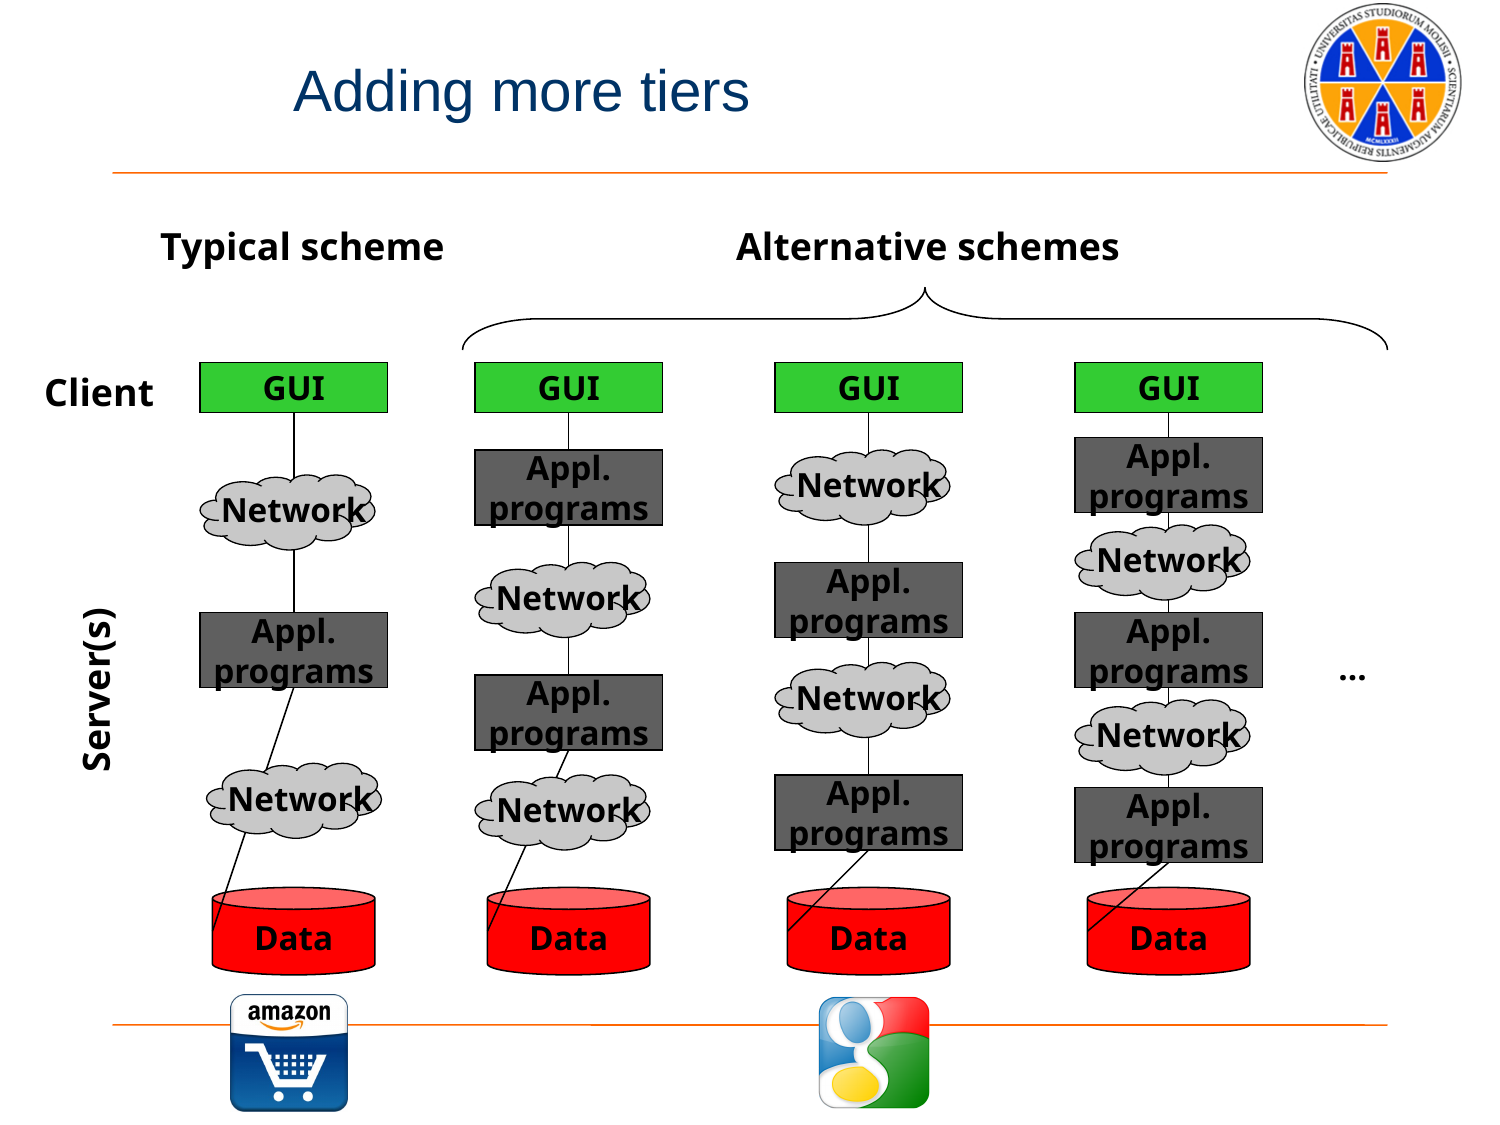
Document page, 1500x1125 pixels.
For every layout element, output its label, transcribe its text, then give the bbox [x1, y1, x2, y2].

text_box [487, 892, 503, 903]
text_box [1119, 887, 1249, 909]
text_box Appl. programs [1074, 787, 1263, 863]
text_box Data [487, 887, 650, 975]
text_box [774, 662, 956, 738]
picture [229, 994, 348, 1112]
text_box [199, 474, 382, 551]
text_box … [1323, 639, 1382, 695]
text_box Appl. programs [474, 449, 663, 525]
text_box Server(s) [64, 592, 125, 788]
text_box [1074, 524, 1257, 601]
text_box Appl. programs [1074, 612, 1263, 688]
text_box Appl. programs [1074, 437, 1263, 513]
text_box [774, 449, 957, 526]
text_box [206, 762, 388, 839]
text_box GUI [774, 362, 963, 413]
text_box Client [29, 361, 170, 422]
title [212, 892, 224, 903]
title Quality Of Service [224, 887, 374, 909]
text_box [474, 562, 656, 638]
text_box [474, 774, 657, 851]
text_box GUI [200, 362, 388, 413]
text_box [501, 887, 649, 909]
text_box Appl. programs [200, 612, 388, 688]
text_box [462, 287, 1388, 351]
text_box Appl. programs [774, 774, 963, 850]
text_box Data [1087, 887, 1250, 975]
text_box Alternative schemes [721, 215, 1136, 276]
text_box GUI [1074, 362, 1263, 413]
text_box [1087, 888, 1134, 906]
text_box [1074, 699, 1256, 776]
text_box Typical scheme [145, 215, 460, 276]
picture [808, 987, 940, 1118]
text_box GUI [474, 362, 663, 413]
title Adding more tiers [278, 18, 1211, 157]
text_box Data [212, 887, 375, 975]
picture [1269, 0, 1500, 166]
text_box Data [787, 887, 950, 975]
text_box Appl. programs [774, 562, 963, 638]
text_box Appl. programs [474, 674, 663, 750]
text_box [815, 887, 949, 909]
text_box [787, 889, 826, 906]
